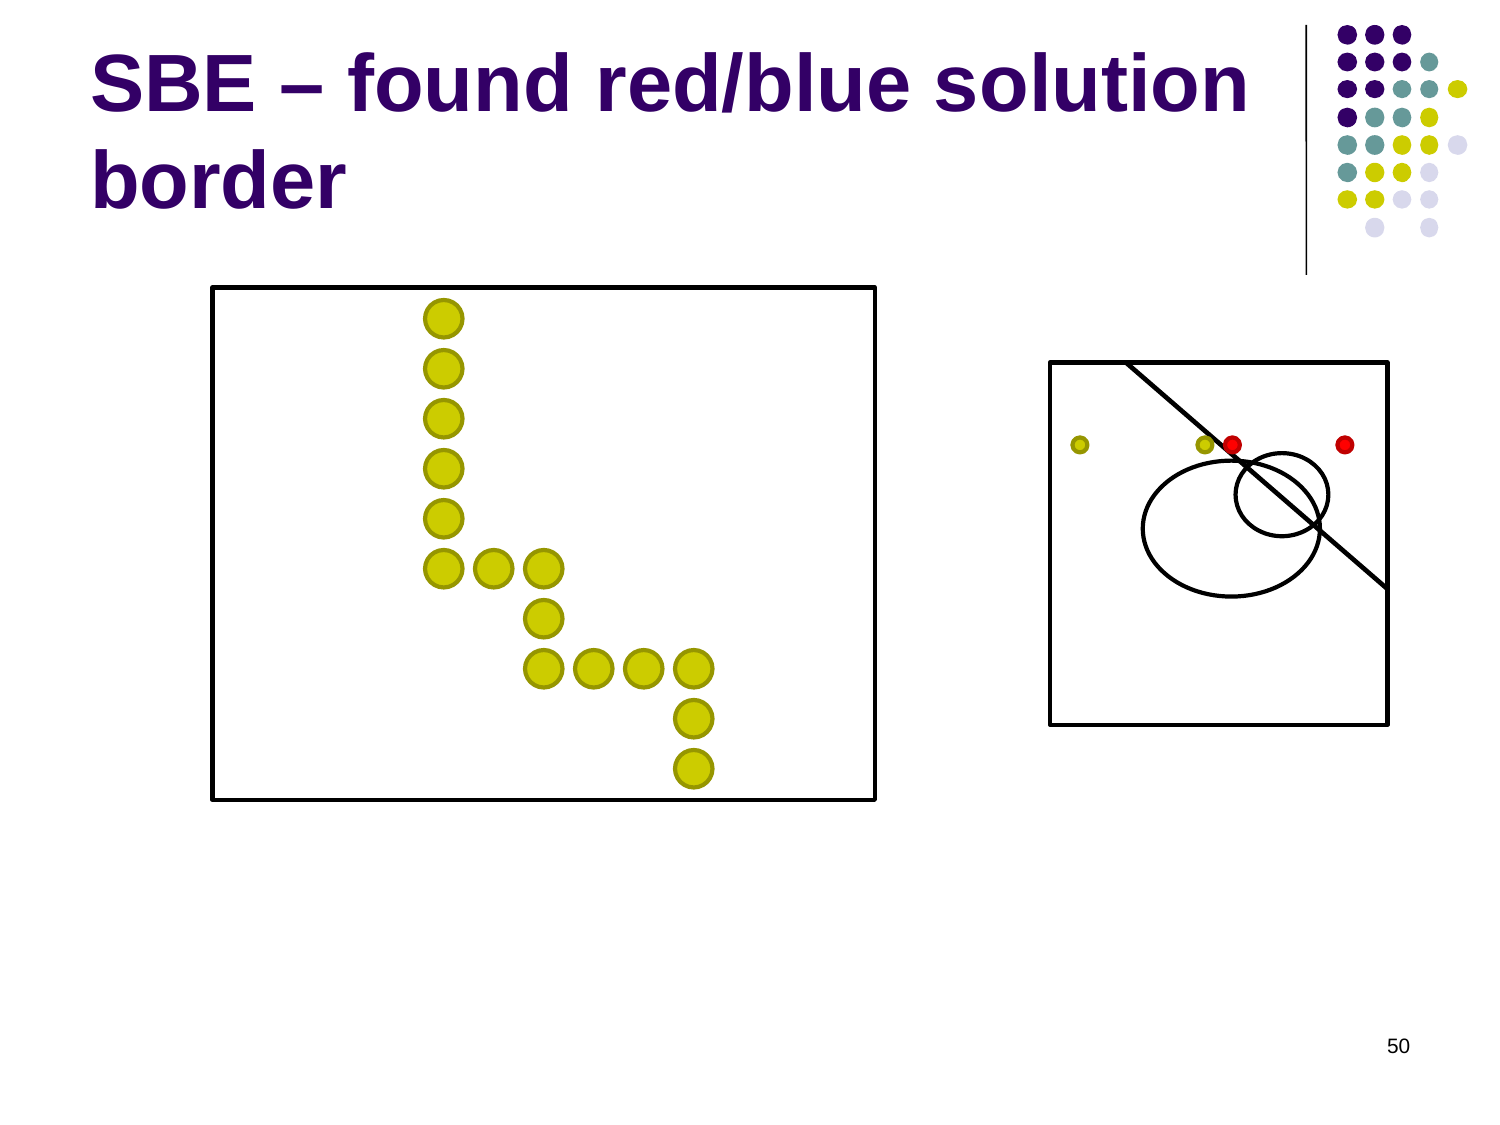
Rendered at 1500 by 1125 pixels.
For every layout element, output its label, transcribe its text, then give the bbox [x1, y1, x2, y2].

title SBE – found red/blue solution border [75, 20, 1313, 233]
slide_number 50 [1074, 1024, 1426, 1101]
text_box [1049, 362, 1388, 726]
text_box [210, 285, 877, 802]
